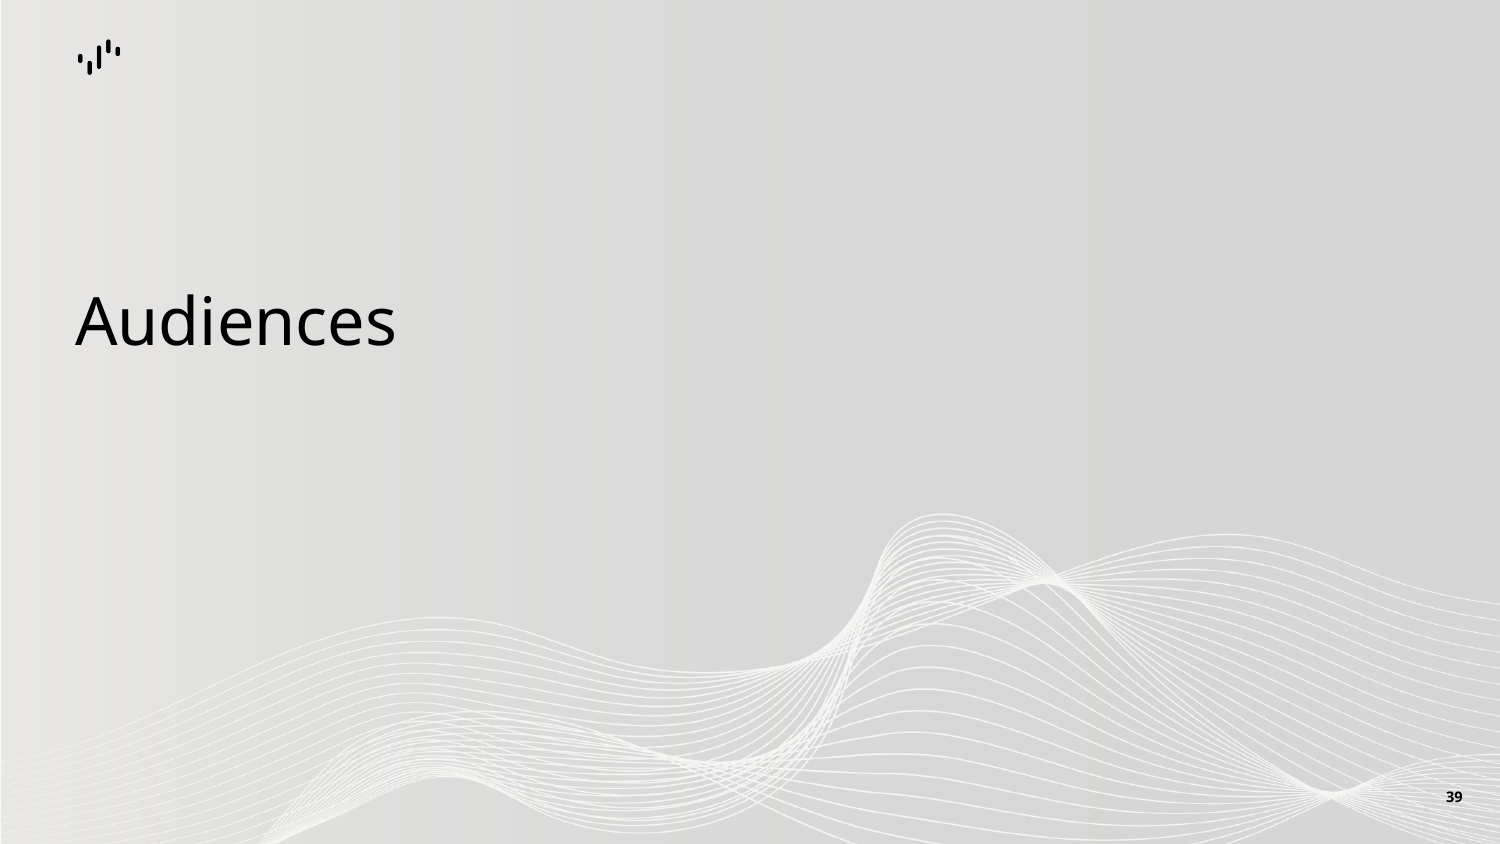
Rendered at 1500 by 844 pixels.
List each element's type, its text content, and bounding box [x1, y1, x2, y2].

slide_number ‹#› [1386, 773, 1463, 808]
title Audiences [75, 278, 712, 506]
picture [0, 0, 1500, 844]
